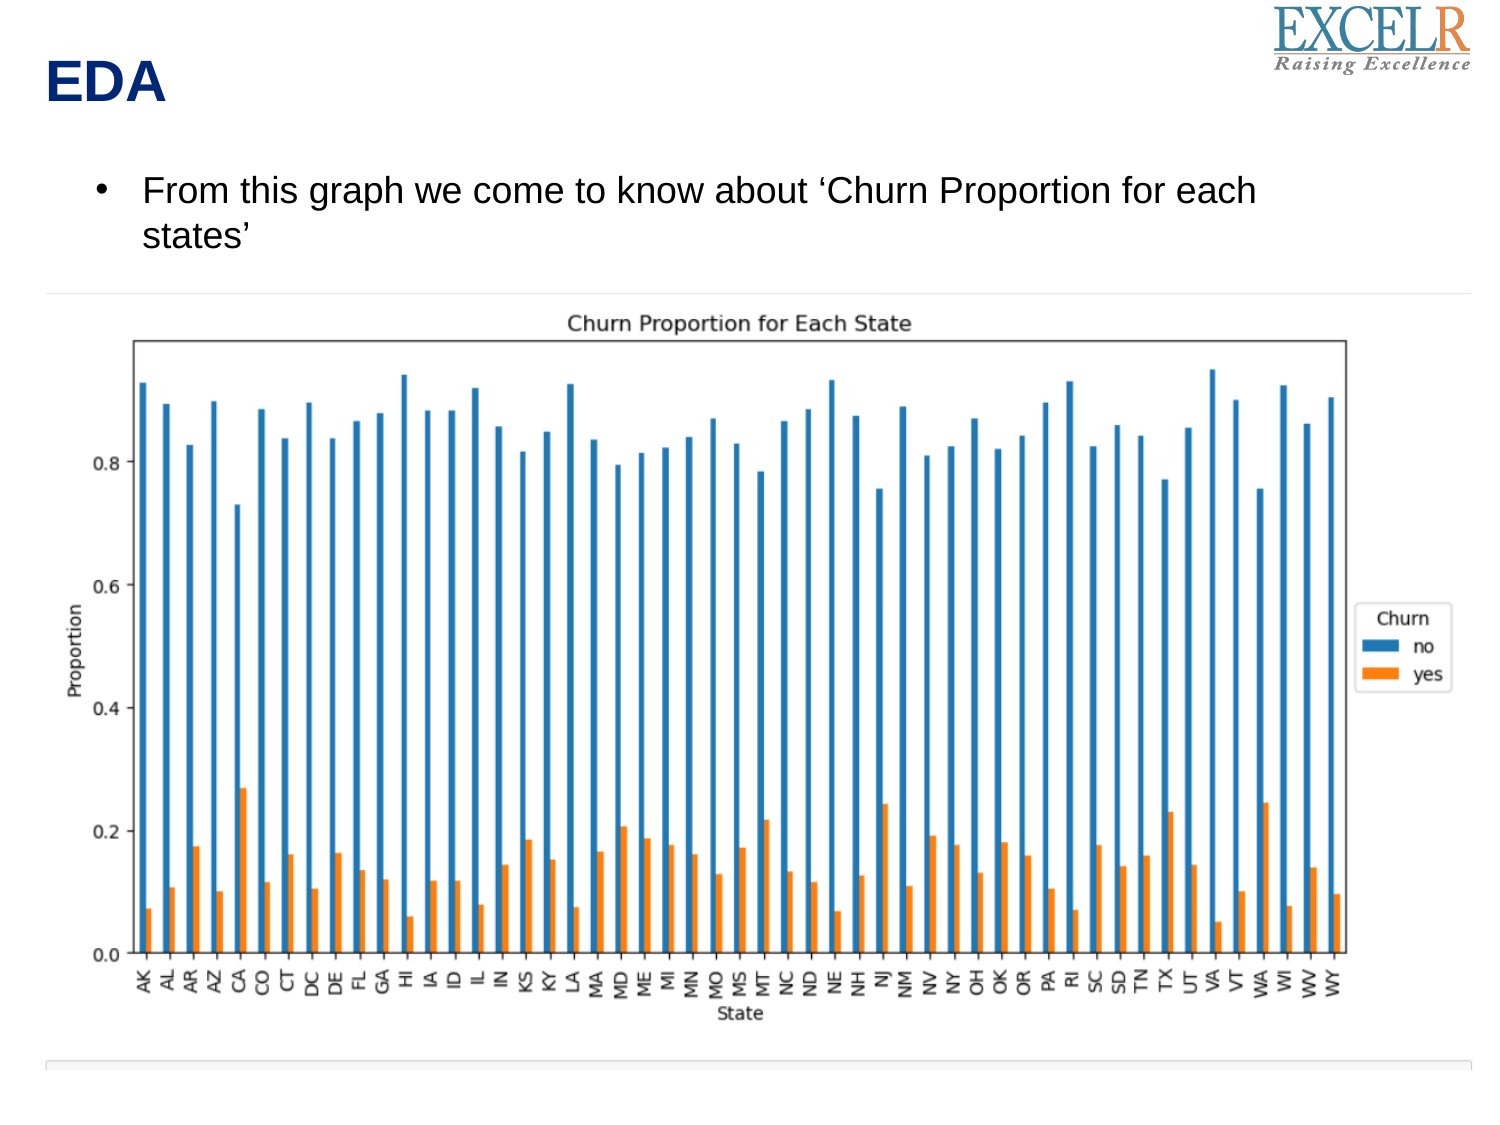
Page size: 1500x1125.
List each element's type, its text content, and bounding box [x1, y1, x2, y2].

text_box From this graph we come to know about ‘Churn Proportion for each states’ [80, 158, 1379, 264]
picture [1274, 6, 1470, 75]
picture [0, 293, 1500, 1070]
text_box EDA [30, 35, 278, 121]
